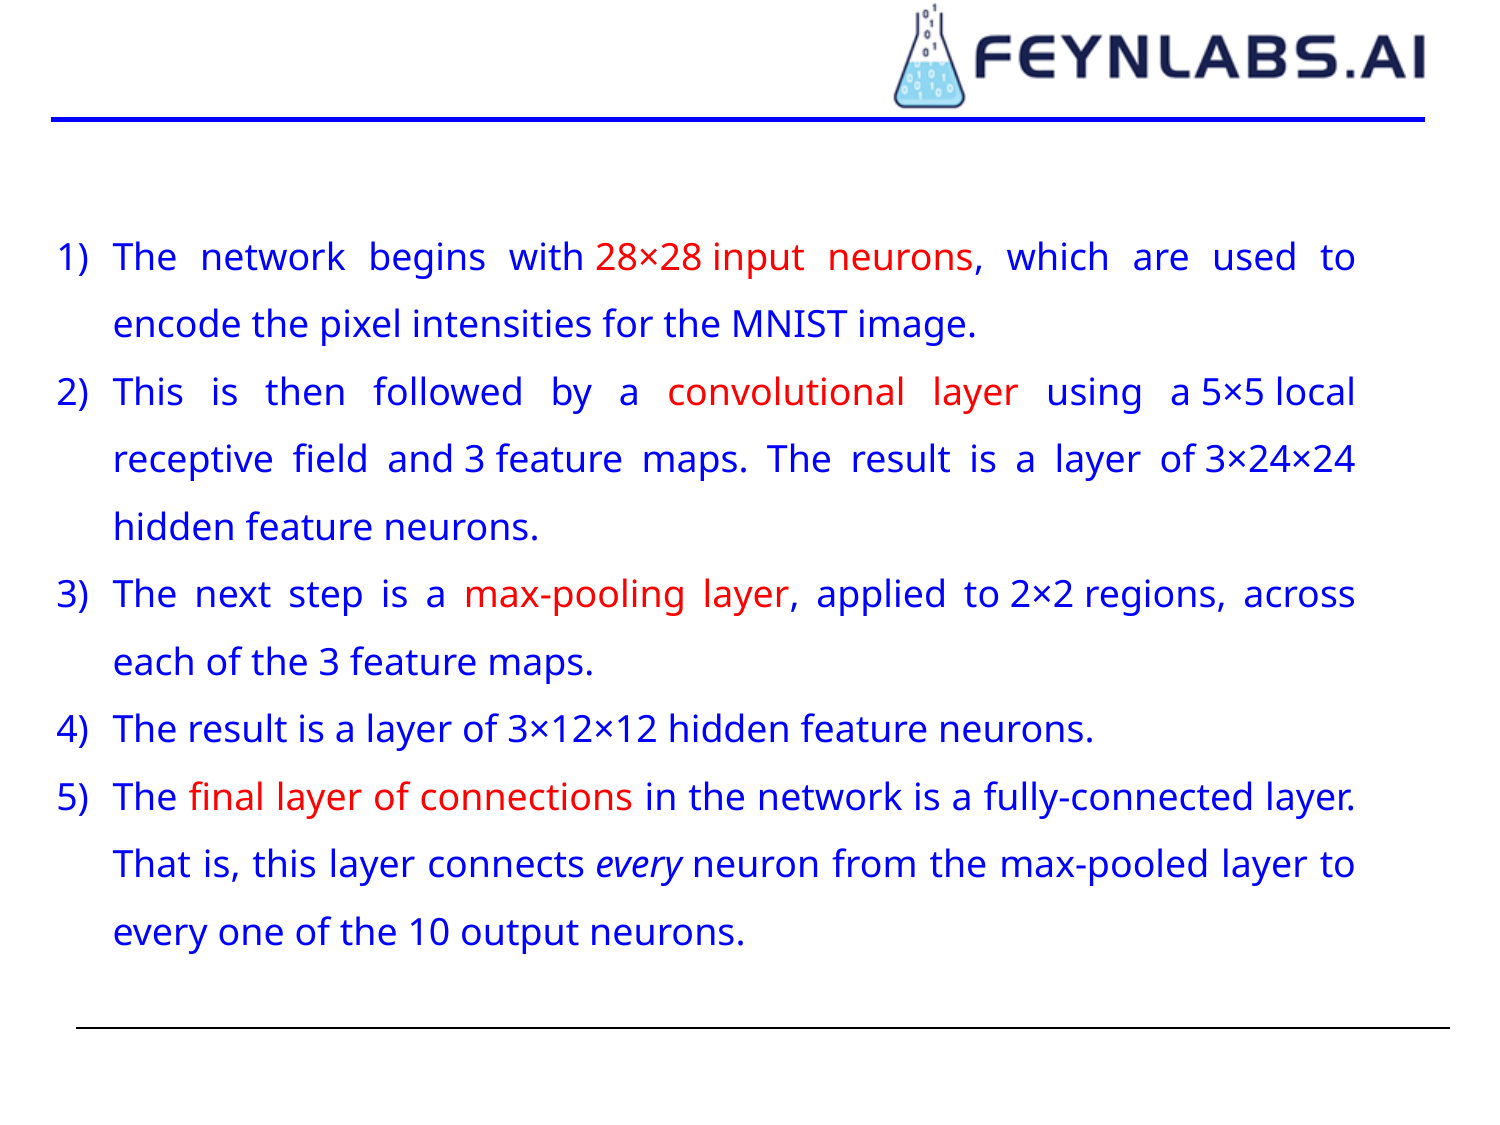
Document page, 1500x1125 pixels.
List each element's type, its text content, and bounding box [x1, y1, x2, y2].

text_box The network begins with 28×28 input neurons, which are used to encode the pixel intensities for the MNIST image. This is then followed by a convolutional layer using a 5×5 local receptive field and 3 feature maps. The result is a layer of 3×24×24 hidden feature neurons. The next step is a max-pooling layer, applied to 2×2 regions, across each of the 3 feature maps. The result is a layer of 3×12×12 hidden feature neurons. The final layer of connections in the network is a fully-connected layer. That is, this layer connects every neuron from the max-pooled layer to every one of the 10 output neurons. [41, 202, 1372, 968]
picture [888, 0, 1434, 113]
